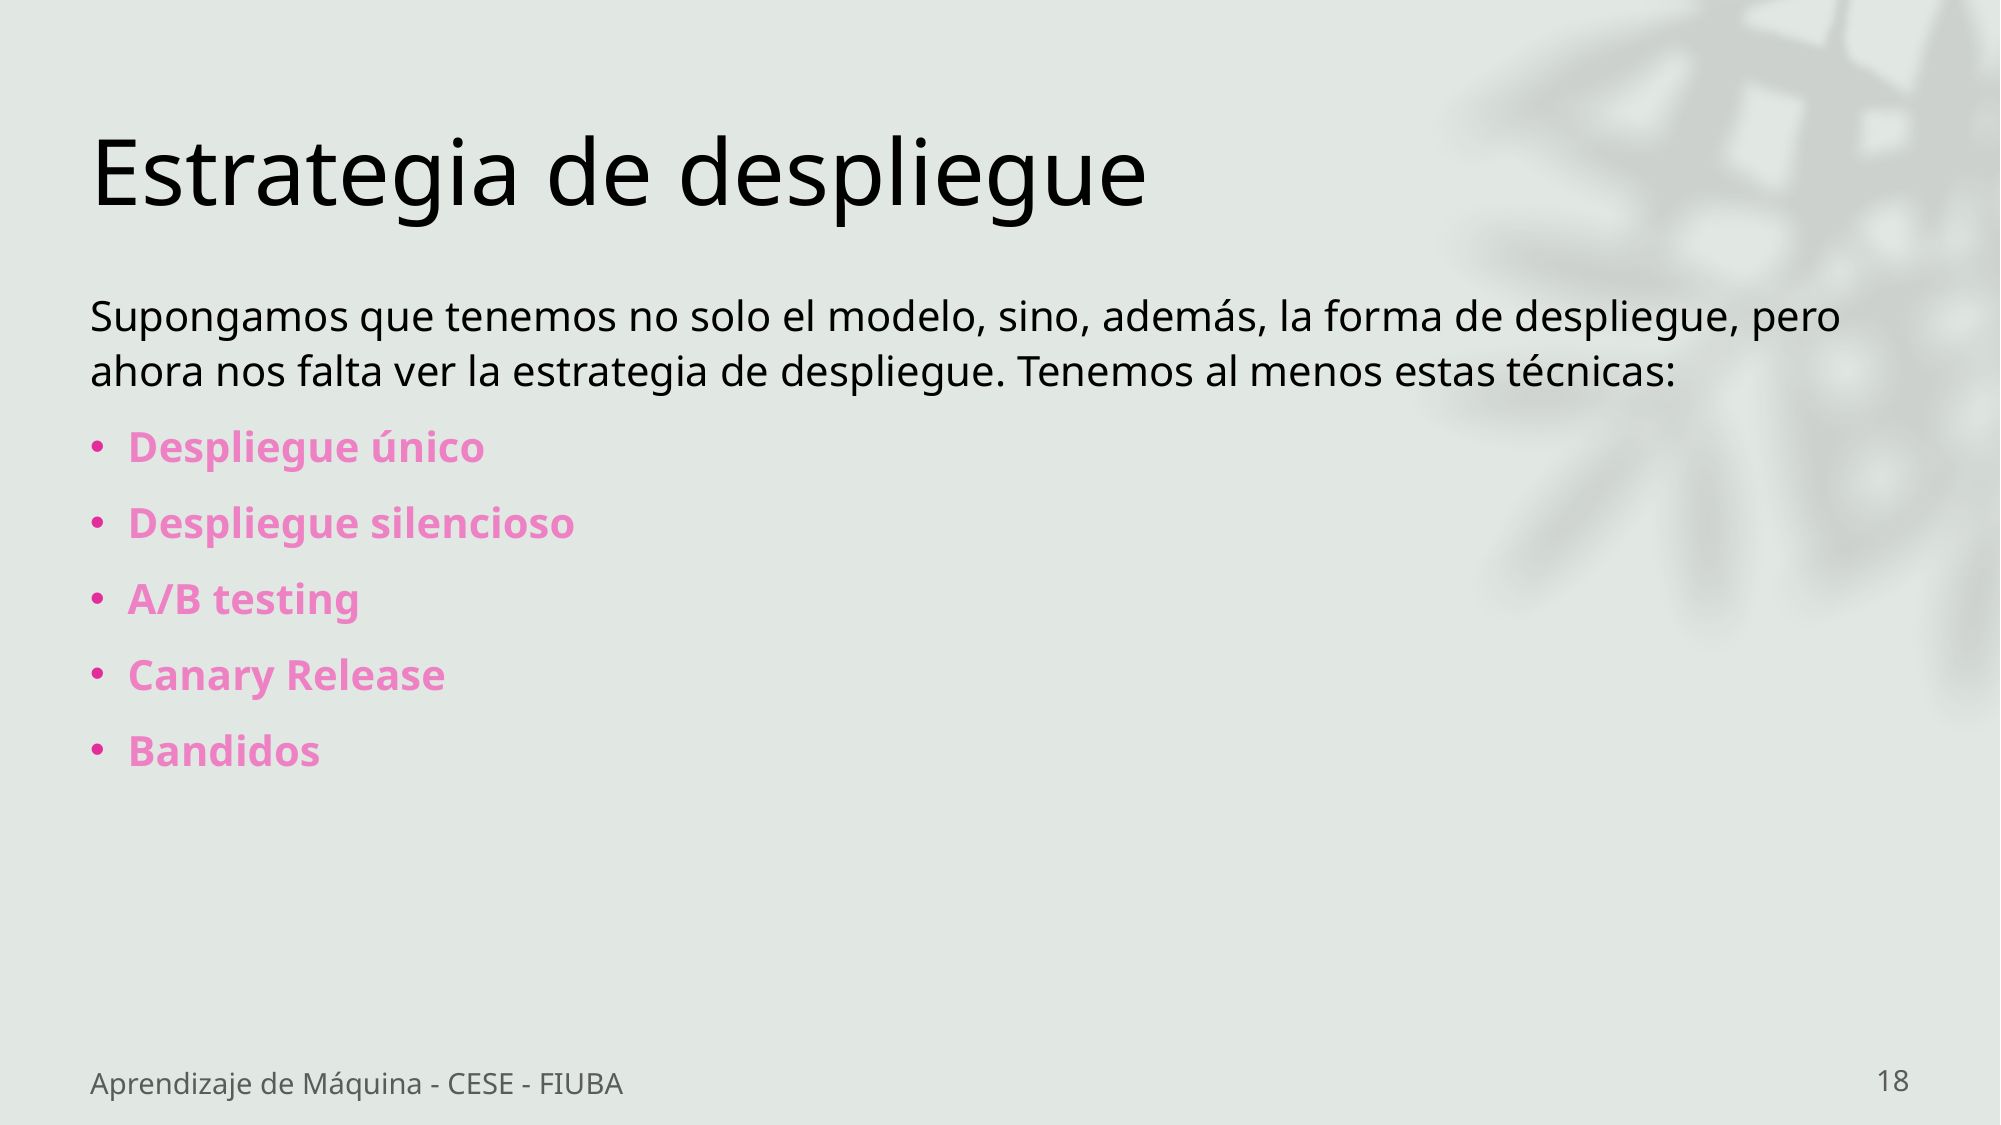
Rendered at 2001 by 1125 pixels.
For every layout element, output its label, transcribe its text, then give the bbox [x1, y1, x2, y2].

title Estrategia de despliegue [75, 60, 1863, 277]
list Supongamos que tenemos no solo el modelo, sino, además, la forma de despliegue, pero ahora nos falta ver la estrategia de despliegue. Tenemos al menos estas técnicas: Despliegue único Despliegue silencioso A/B testing Canary Release Bandidos [75, 277, 1925, 1009]
footer Aprendizaje de Máquina - CESE - FIUBA [75, 1052, 751, 1113]
slide_number 18 [1474, 1052, 1925, 1113]
